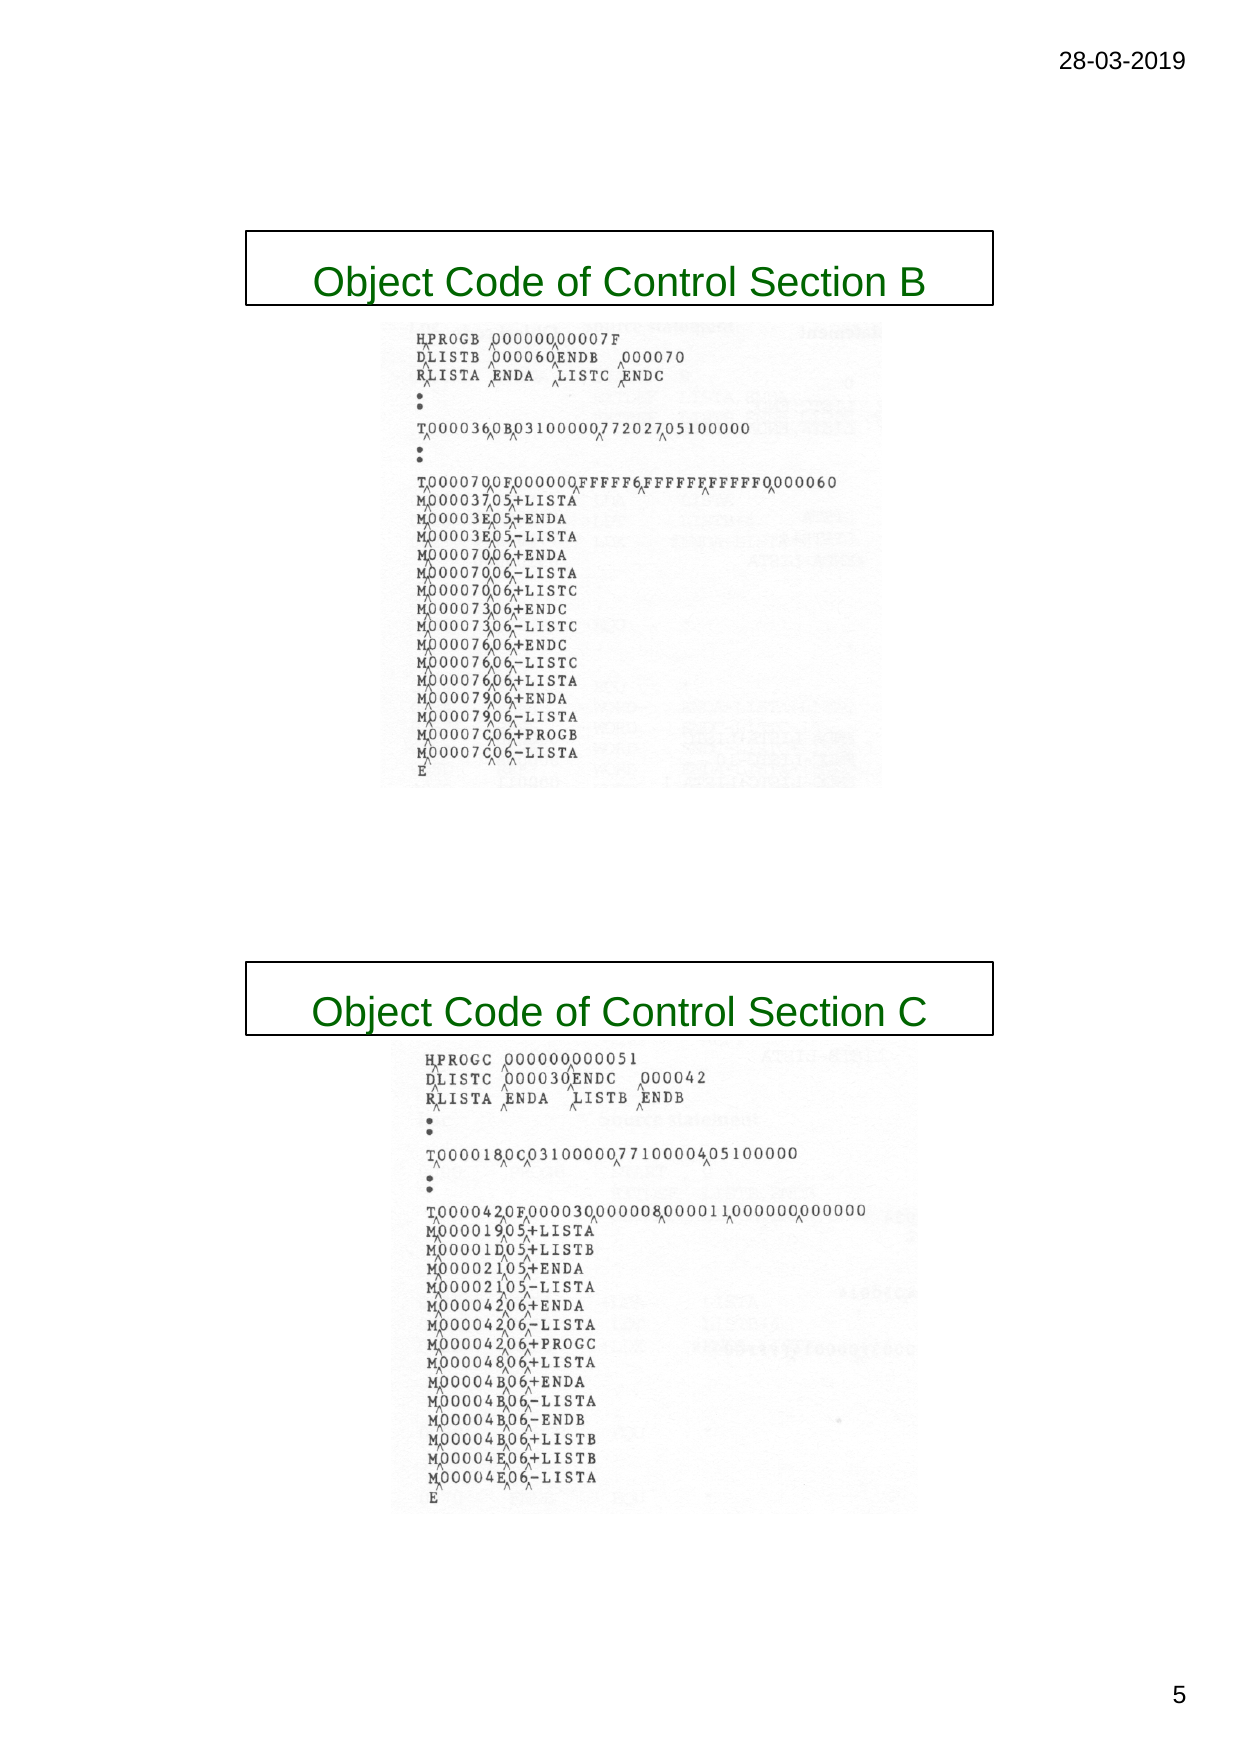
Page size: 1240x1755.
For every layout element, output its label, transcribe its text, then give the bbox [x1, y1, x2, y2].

text_box 28-03-2019 [1056, 42, 1189, 75]
text_box Object Code of Control Section B [245, 231, 994, 305]
text_box Object Code of Control Section C [245, 961, 994, 1036]
text_box [391, 1040, 918, 1514]
text_box 1 [1168, 1678, 1191, 1709]
text_box [380, 322, 882, 788]
